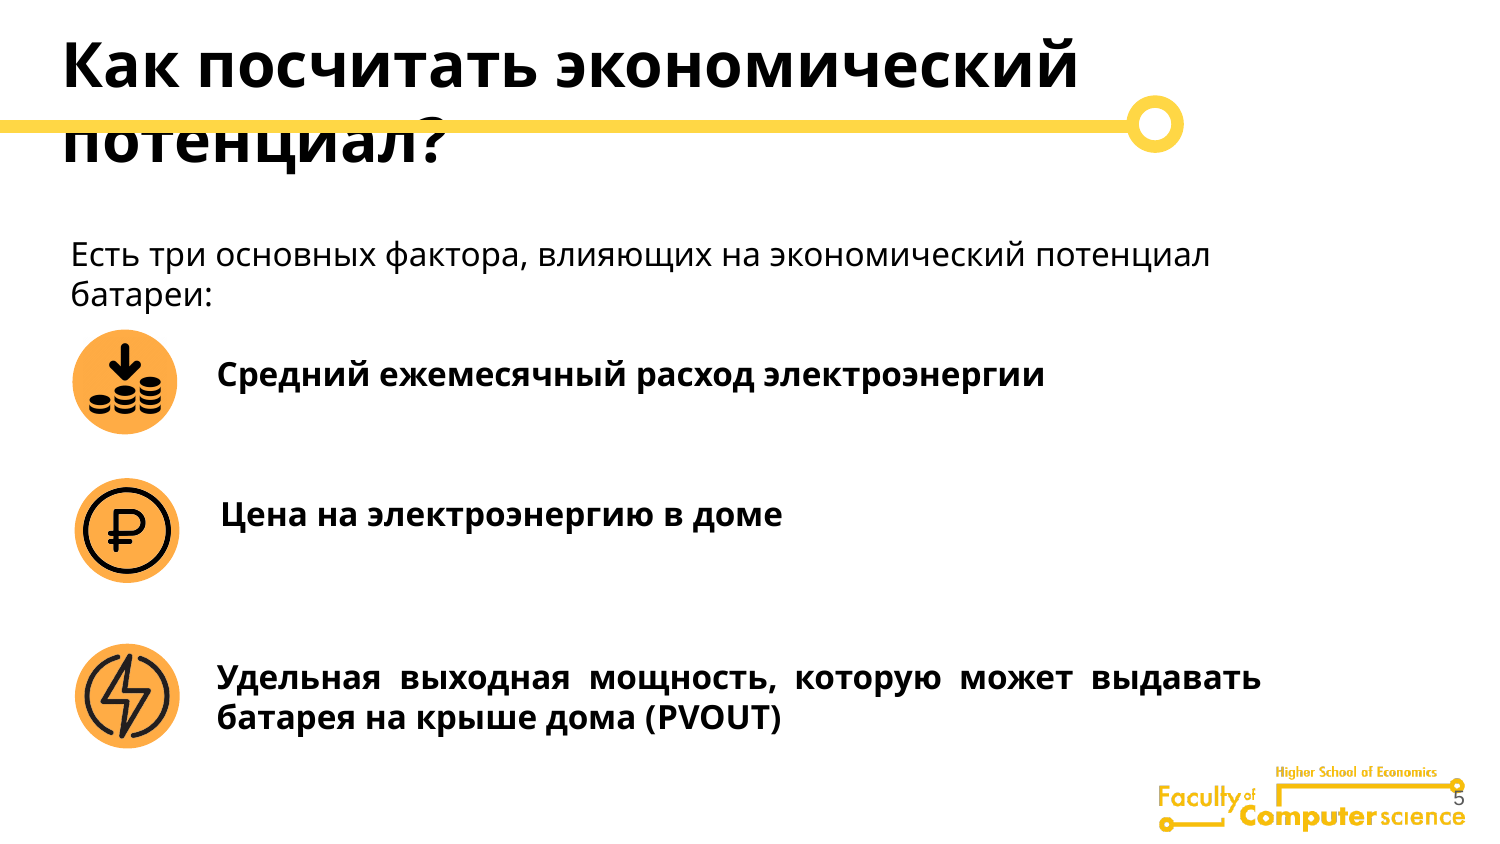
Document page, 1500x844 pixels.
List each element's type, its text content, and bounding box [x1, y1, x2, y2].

text_box Как посчитать экономический потенциал? [46, 17, 1433, 108]
text_box Средний ежемесячный расход электроэнергии [201, 345, 1359, 422]
text_box Цена на электроэнергию в доме [205, 485, 1098, 562]
text_box [74, 512, 78, 549]
picture [1145, 749, 1477, 844]
text_box [72, 358, 78, 406]
text_box [101, 329, 149, 335]
text_box [171, 357, 178, 407]
picture [83, 486, 171, 575]
picture [83, 336, 167, 420]
text_box Есть три основных фактора, влияющих на экономический потенциал батареи: [55, 218, 1361, 346]
picture [62, 632, 191, 761]
text_box [175, 509, 180, 552]
text_box Удельная выходная мощность, которую может выдавать батарея на крыше дома (PVOUT) [201, 648, 1278, 725]
text_box [101, 478, 153, 485]
text_box [1132, 101, 1178, 147]
text_box [99, 428, 150, 435]
